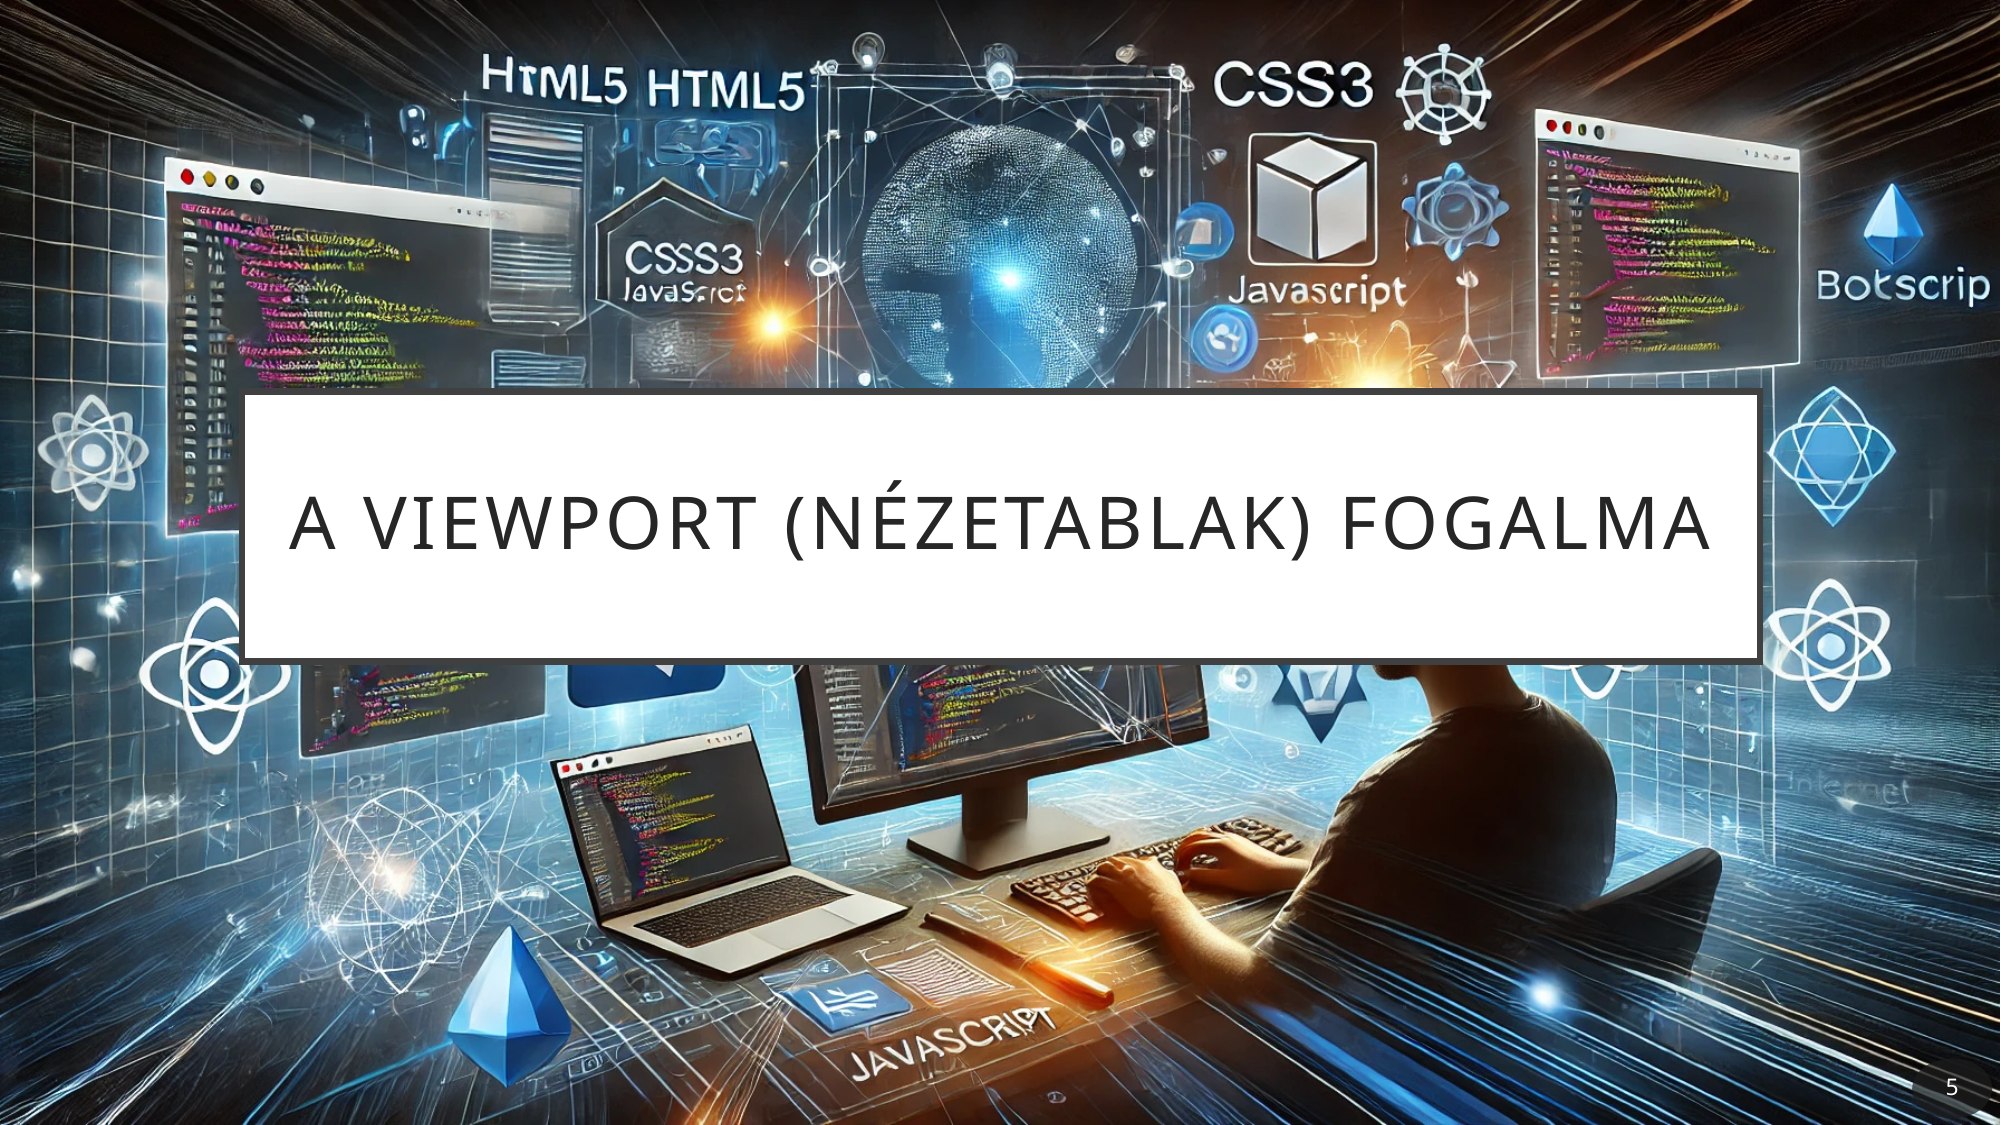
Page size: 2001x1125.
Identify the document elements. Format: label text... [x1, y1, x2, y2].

slide_number 5 [1912, 1058, 1993, 1119]
title A viewport (nézetablak) fogalma [239, 388, 1763, 665]
picture [0, 0, 2000, 1125]
